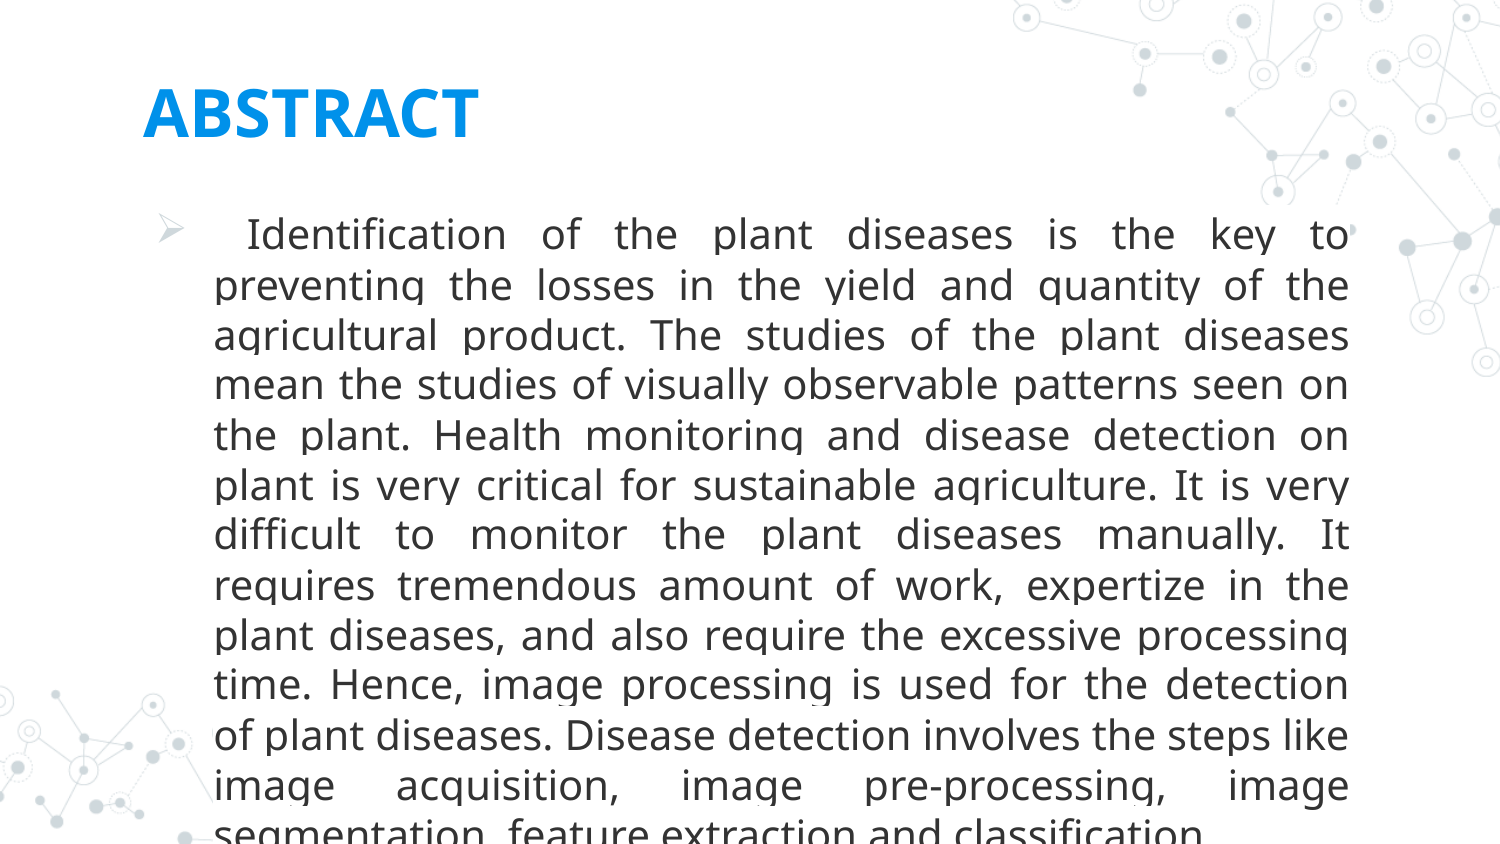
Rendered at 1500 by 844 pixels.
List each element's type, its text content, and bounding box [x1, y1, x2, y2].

picture [0, 0, 1500, 844]
list Identification of the plant diseases is the key to preventing the losses in the yield and quantity of the agricultural product. The studies of the plant diseases mean the studies of visually observable patterns seen on the plant. Health monitoring and disease detection on plant is very critical for sustainable agriculture. It is very difficult to monitor the plant diseases manually. It requires tremendous amount of work, expertize in the plant diseases, and also require the excessive processing time. Hence, image processing is used for the detection of plant diseases. Disease detection involves the steps like image acquisition, image pre-processing, image segmentation, feature extraction and classification. [123, 193, 1366, 710]
title ABSTRACT [128, 50, 1372, 166]
